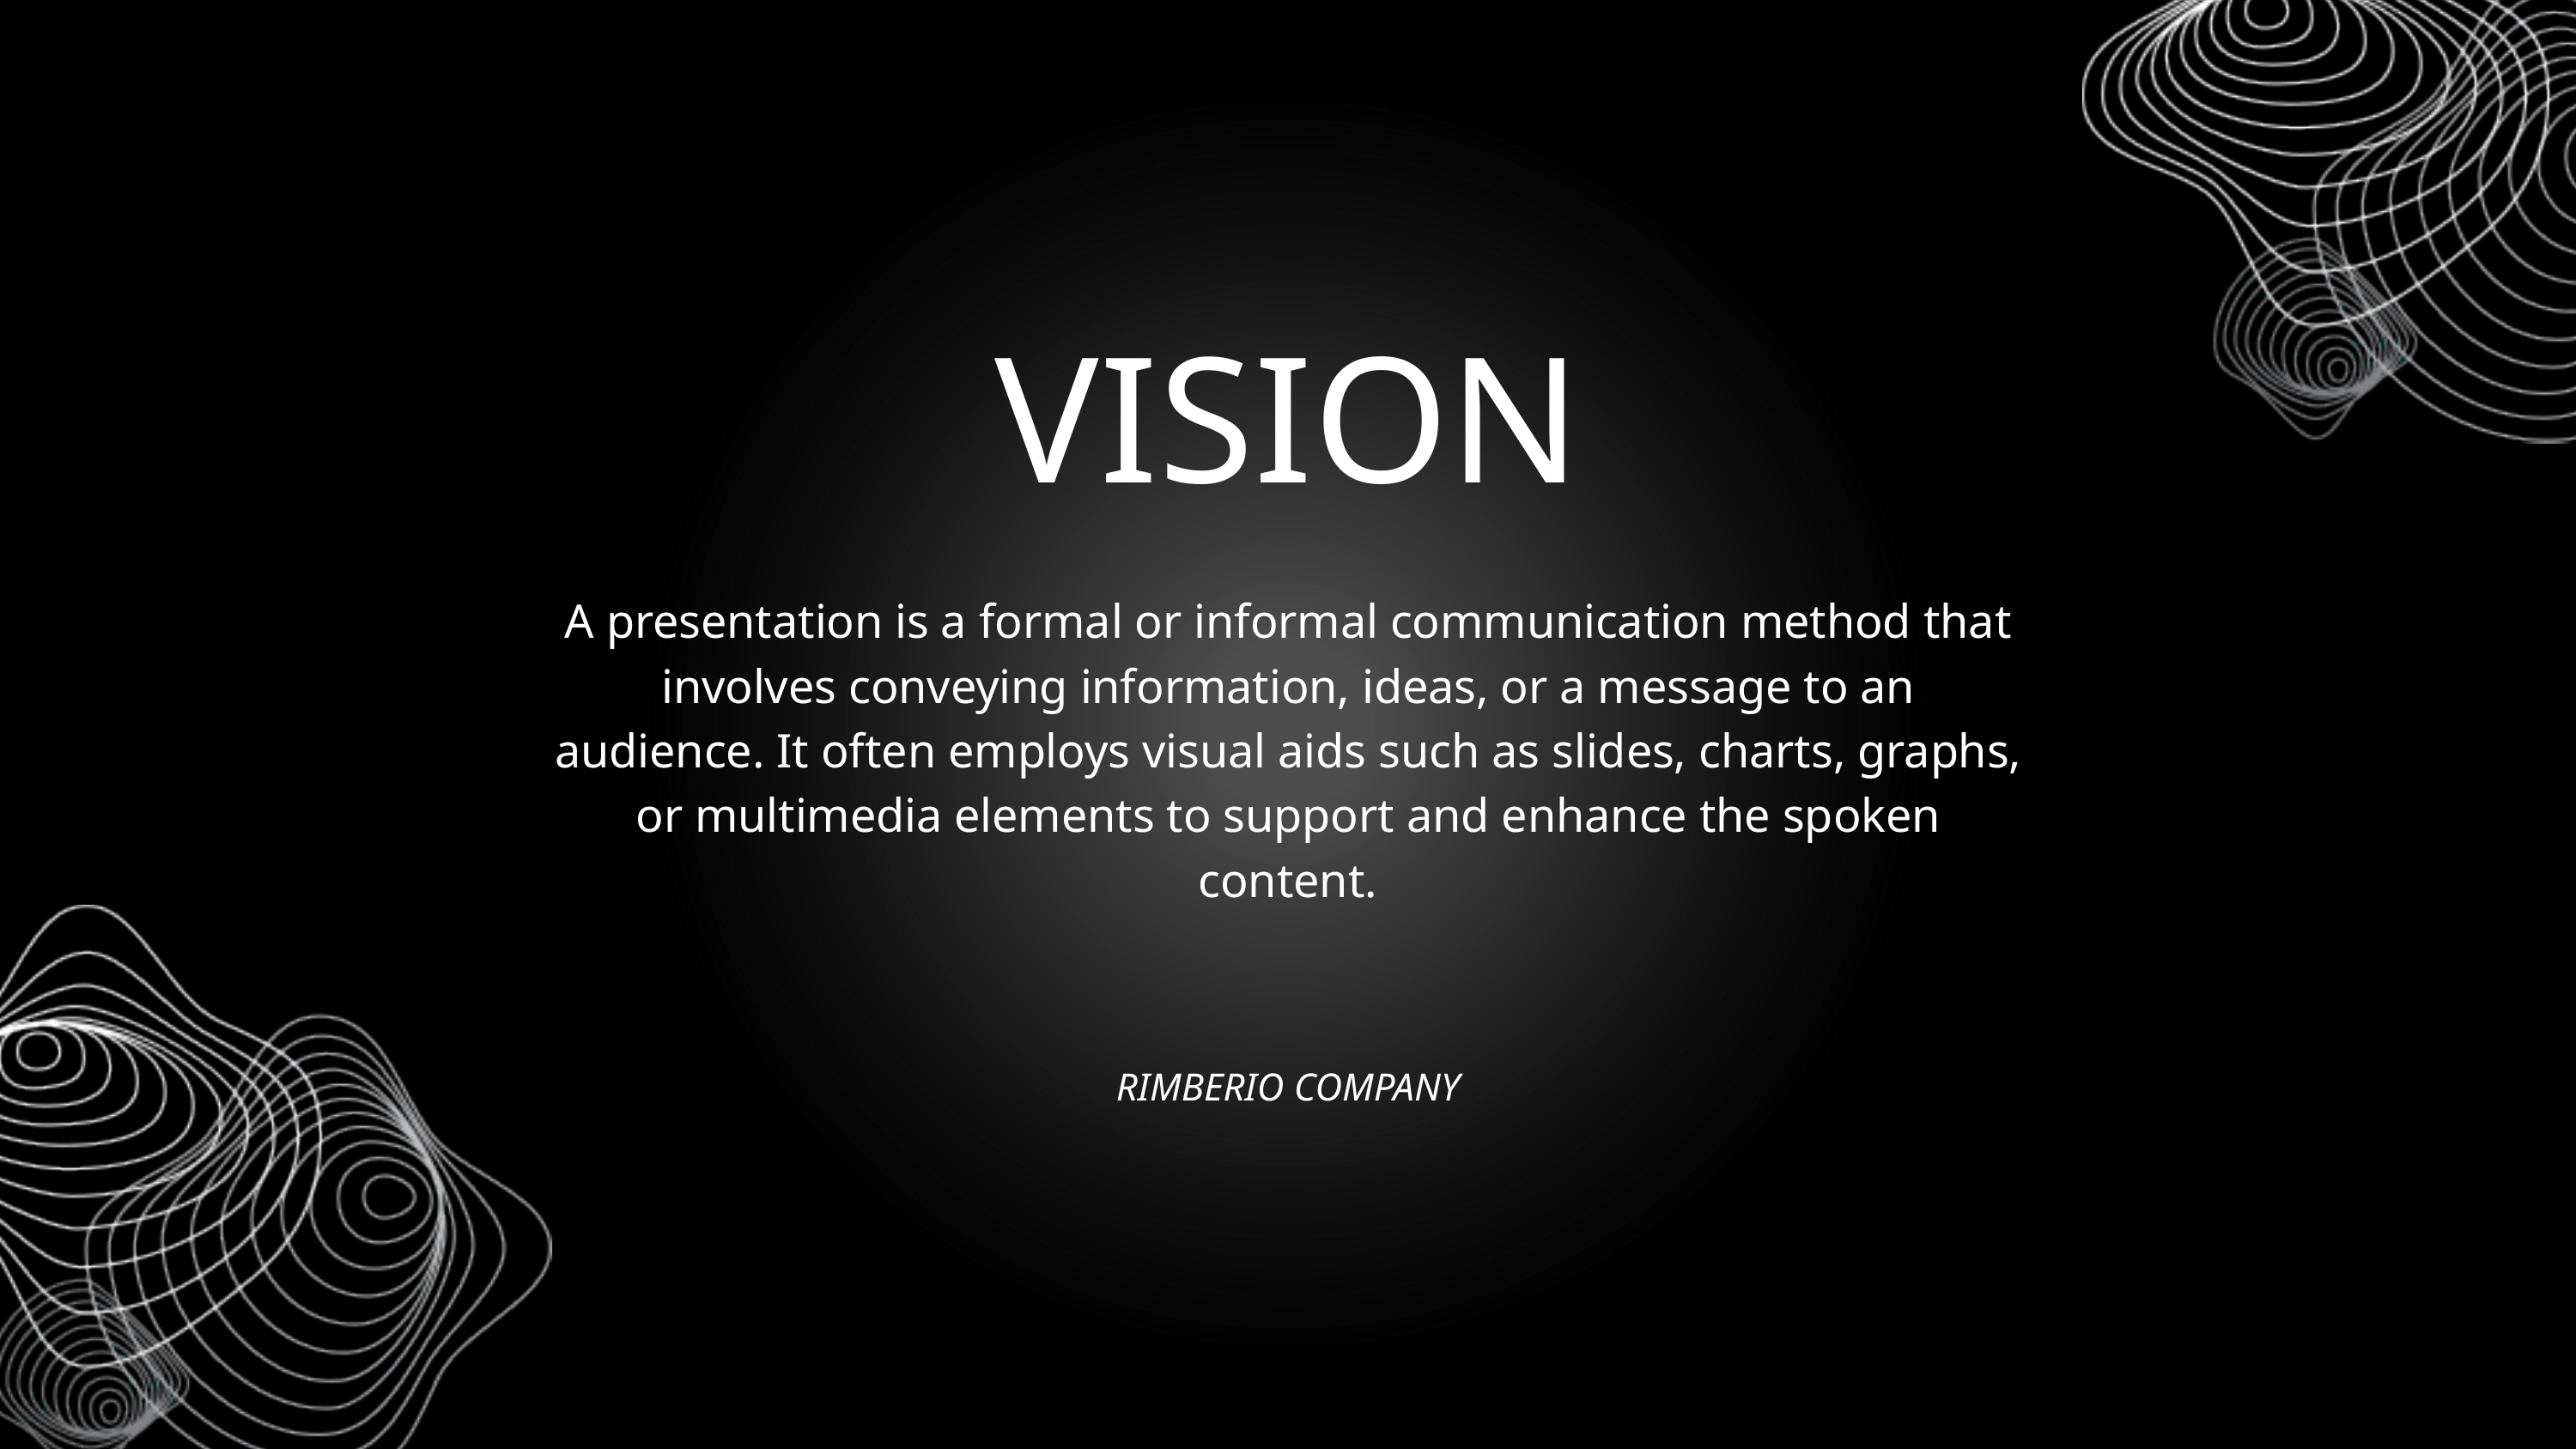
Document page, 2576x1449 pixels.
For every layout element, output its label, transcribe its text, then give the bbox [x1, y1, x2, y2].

text_box [0, 905, 553, 1449]
text_box VISION [820, 320, 1756, 518]
text_box [640, 76, 1936, 583]
text_box RIMBERIO COMPANY [878, 1056, 1698, 1109]
text_box [640, 907, 1936, 1373]
text_box A presentation is a formal or informal communication method that involves conveying information, ideas, or a message to an audience. It often employs visual aids such as slides, charts, graphs, or multimedia elements to support and enhance the spoken content. [552, 583, 2024, 907]
text_box [2081, 0, 2576, 444]
